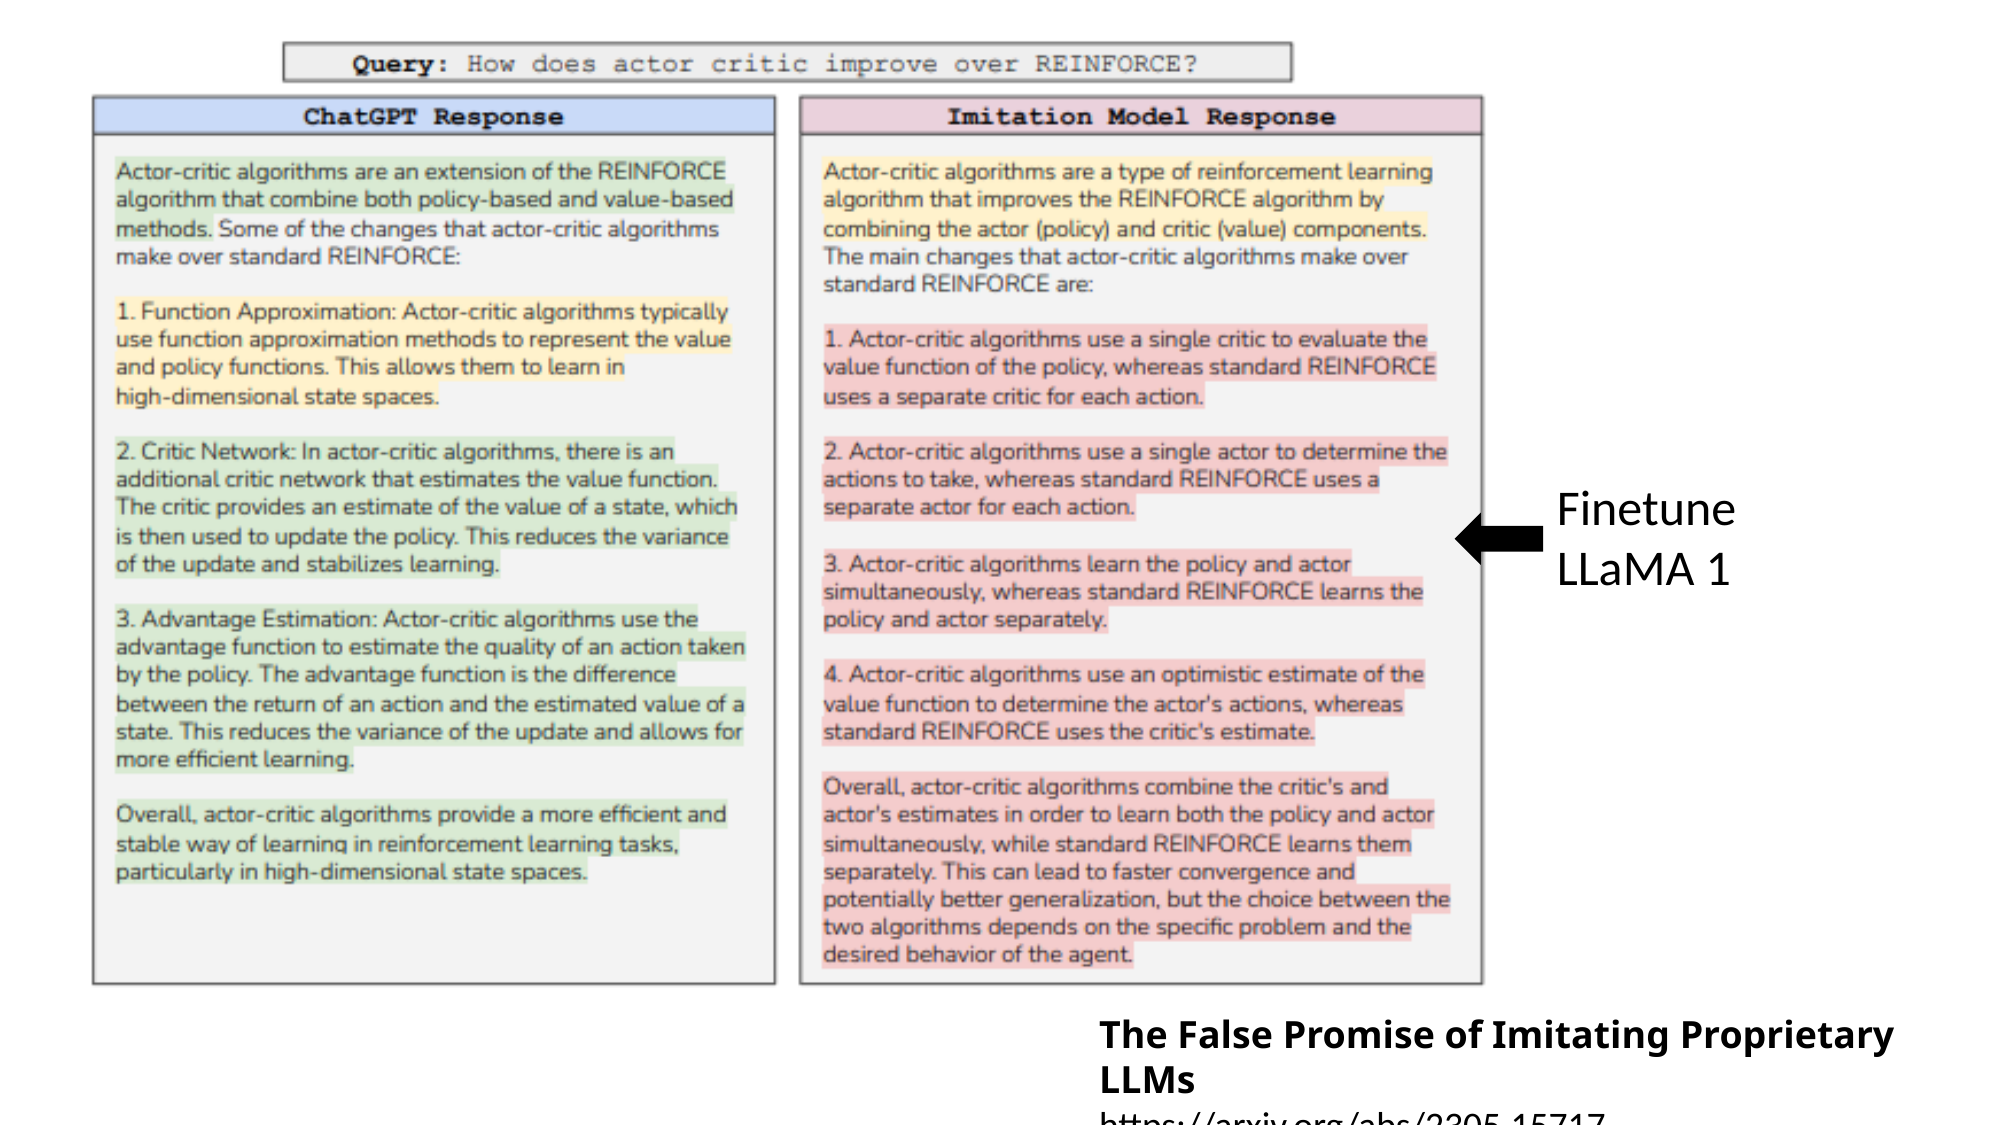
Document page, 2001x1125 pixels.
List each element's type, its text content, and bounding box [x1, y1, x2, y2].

text_box [1504, 525, 1544, 552]
text_box Finetune LLaMA 1 [1542, 467, 1786, 603]
picture [72, 33, 1504, 997]
text_box The False Promise of Imitating Proprietary LLMs https://arxiv.org/abs/2305.15717 [1084, 1003, 2000, 1125]
